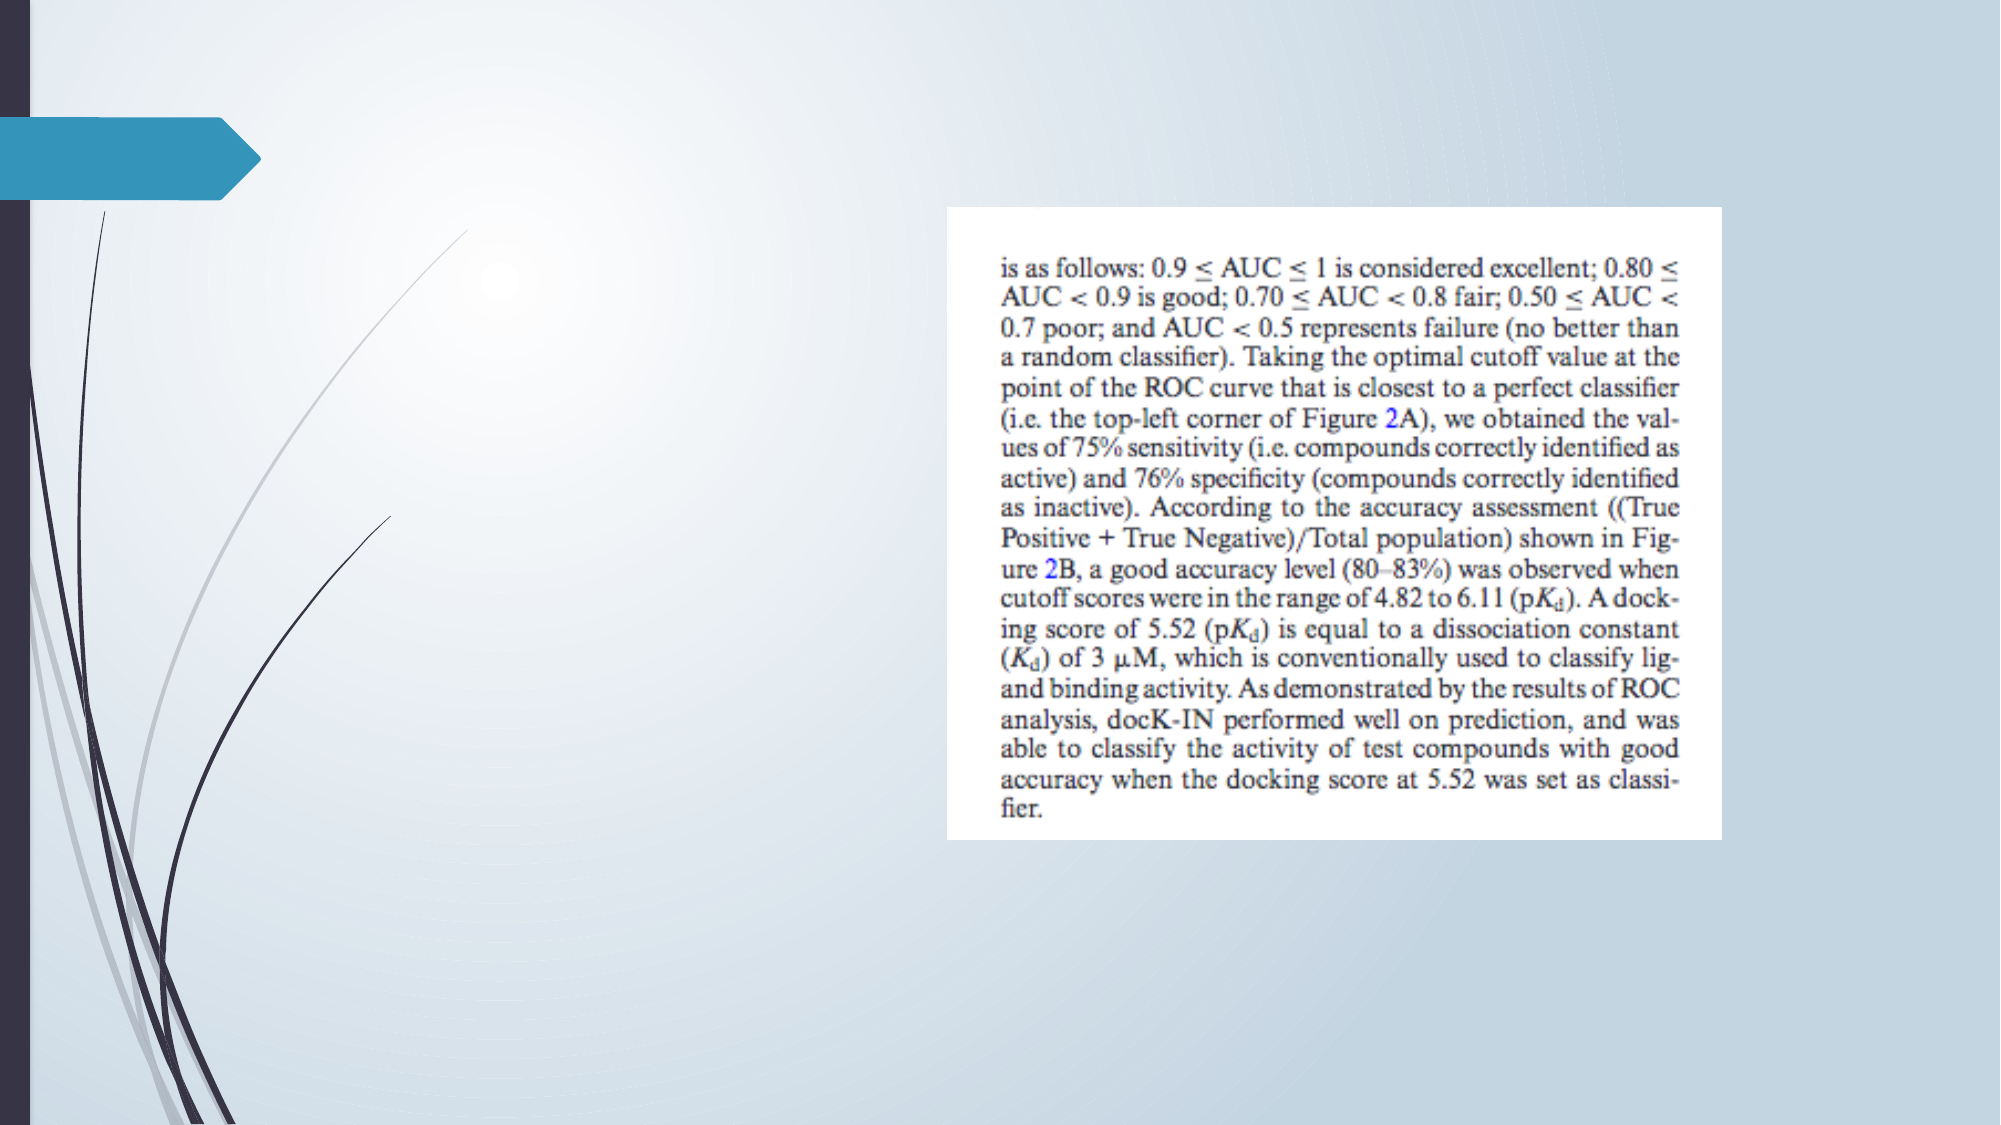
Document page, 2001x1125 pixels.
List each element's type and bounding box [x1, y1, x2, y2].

list [946, 207, 1722, 841]
